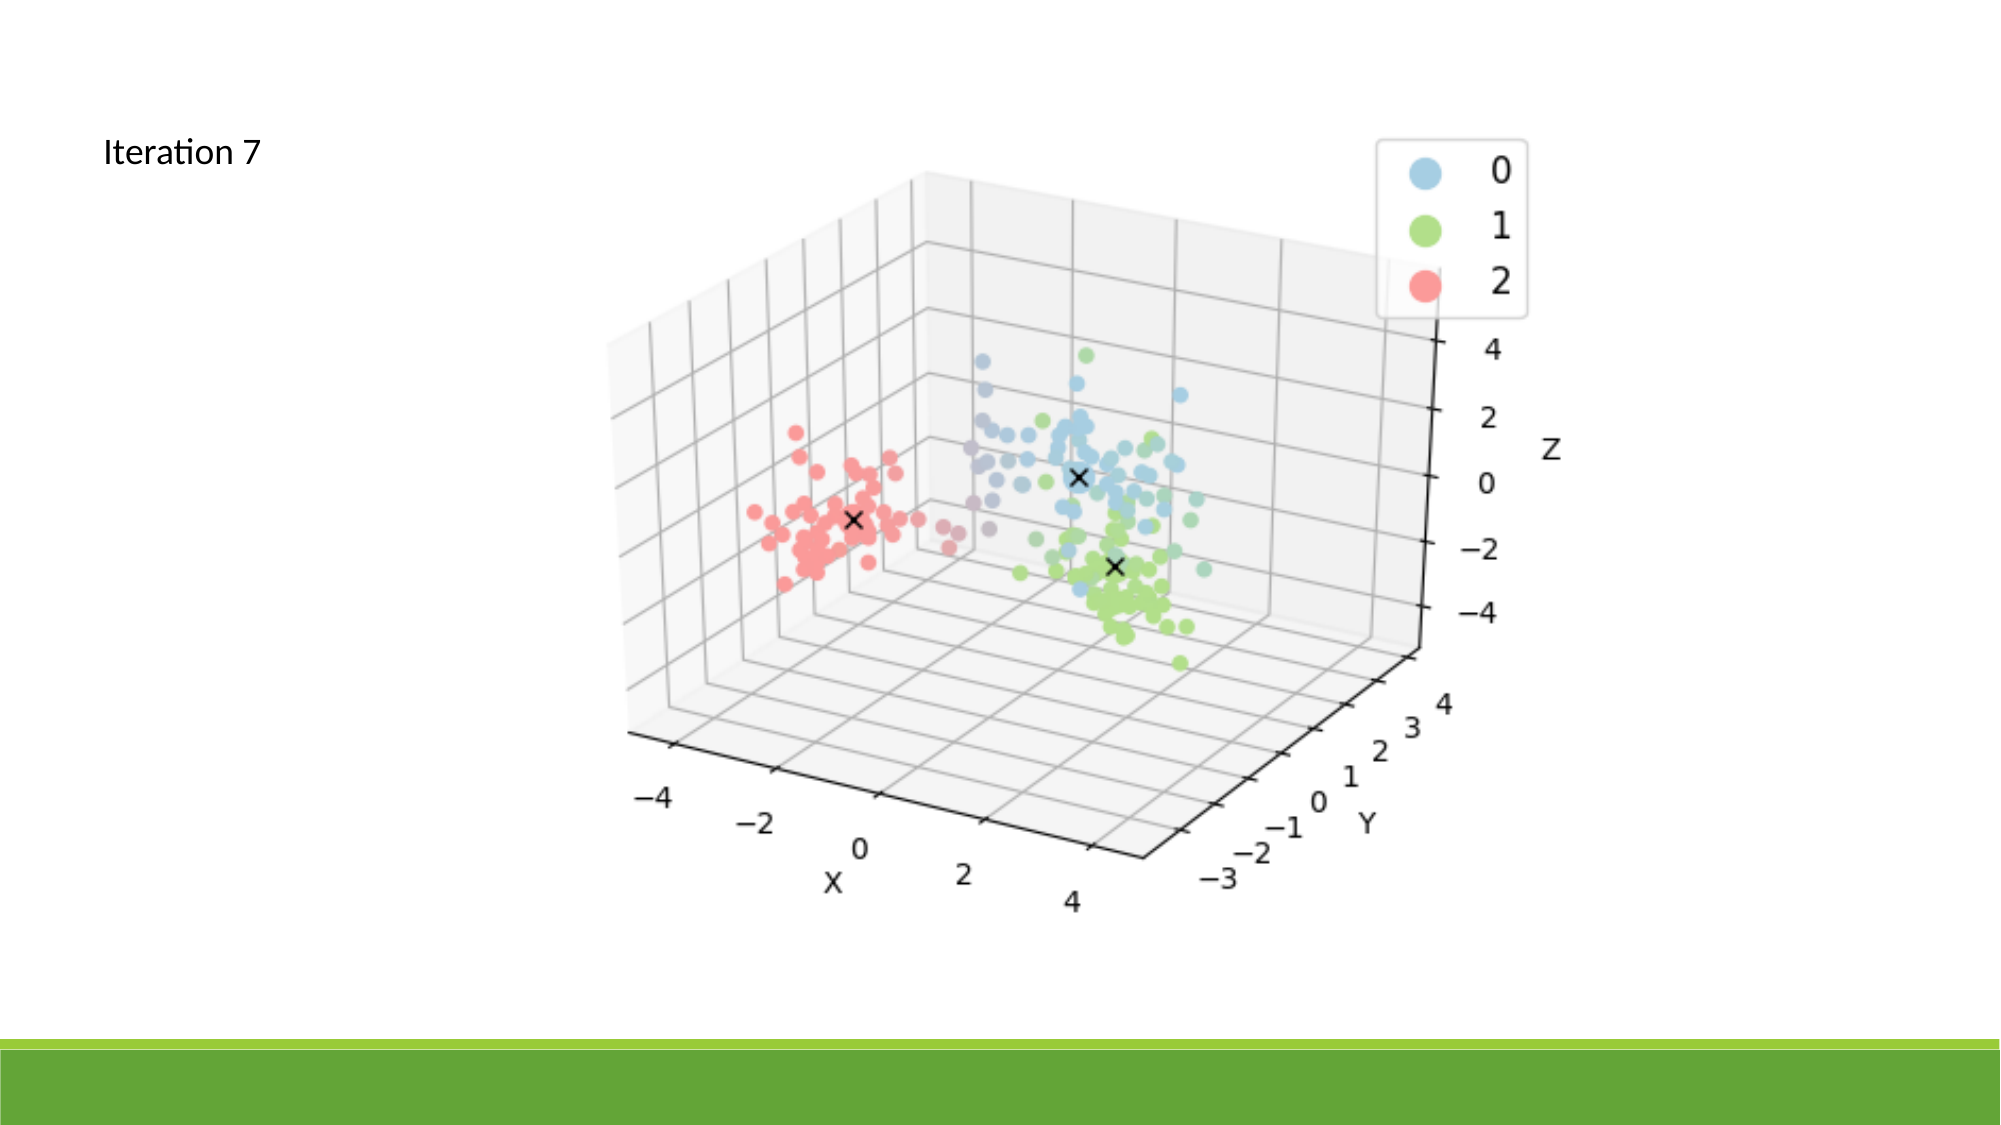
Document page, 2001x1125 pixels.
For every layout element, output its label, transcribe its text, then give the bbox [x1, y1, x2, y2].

picture [320, 0, 1680, 1020]
text_box Iteration 7 [88, 119, 318, 180]
